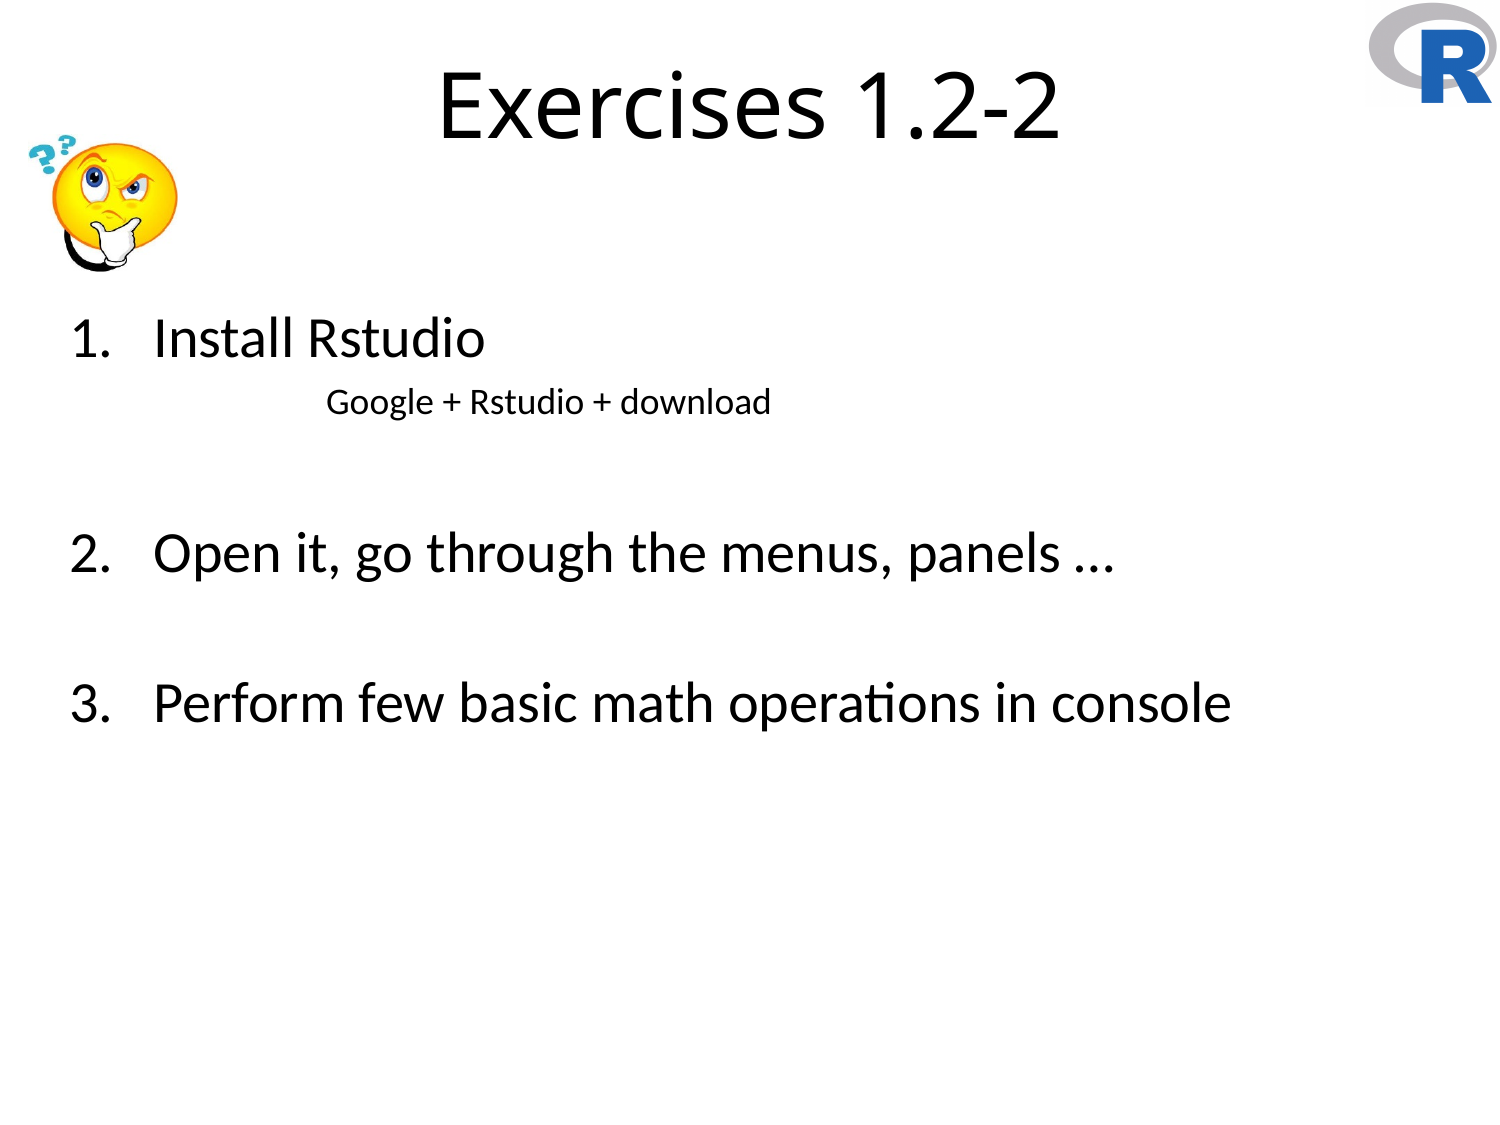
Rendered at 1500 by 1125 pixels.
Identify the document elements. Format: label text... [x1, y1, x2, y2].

list Install Rstudio Open it, go through the menus, panels … Perform few basic math operations in console [54, 299, 1433, 1082]
title Exercises 1.2-2 [0, 0, 1500, 218]
picture [1365, 0, 1500, 107]
picture [28, 134, 178, 272]
text_box Google + Rstudio + download [311, 369, 808, 430]
